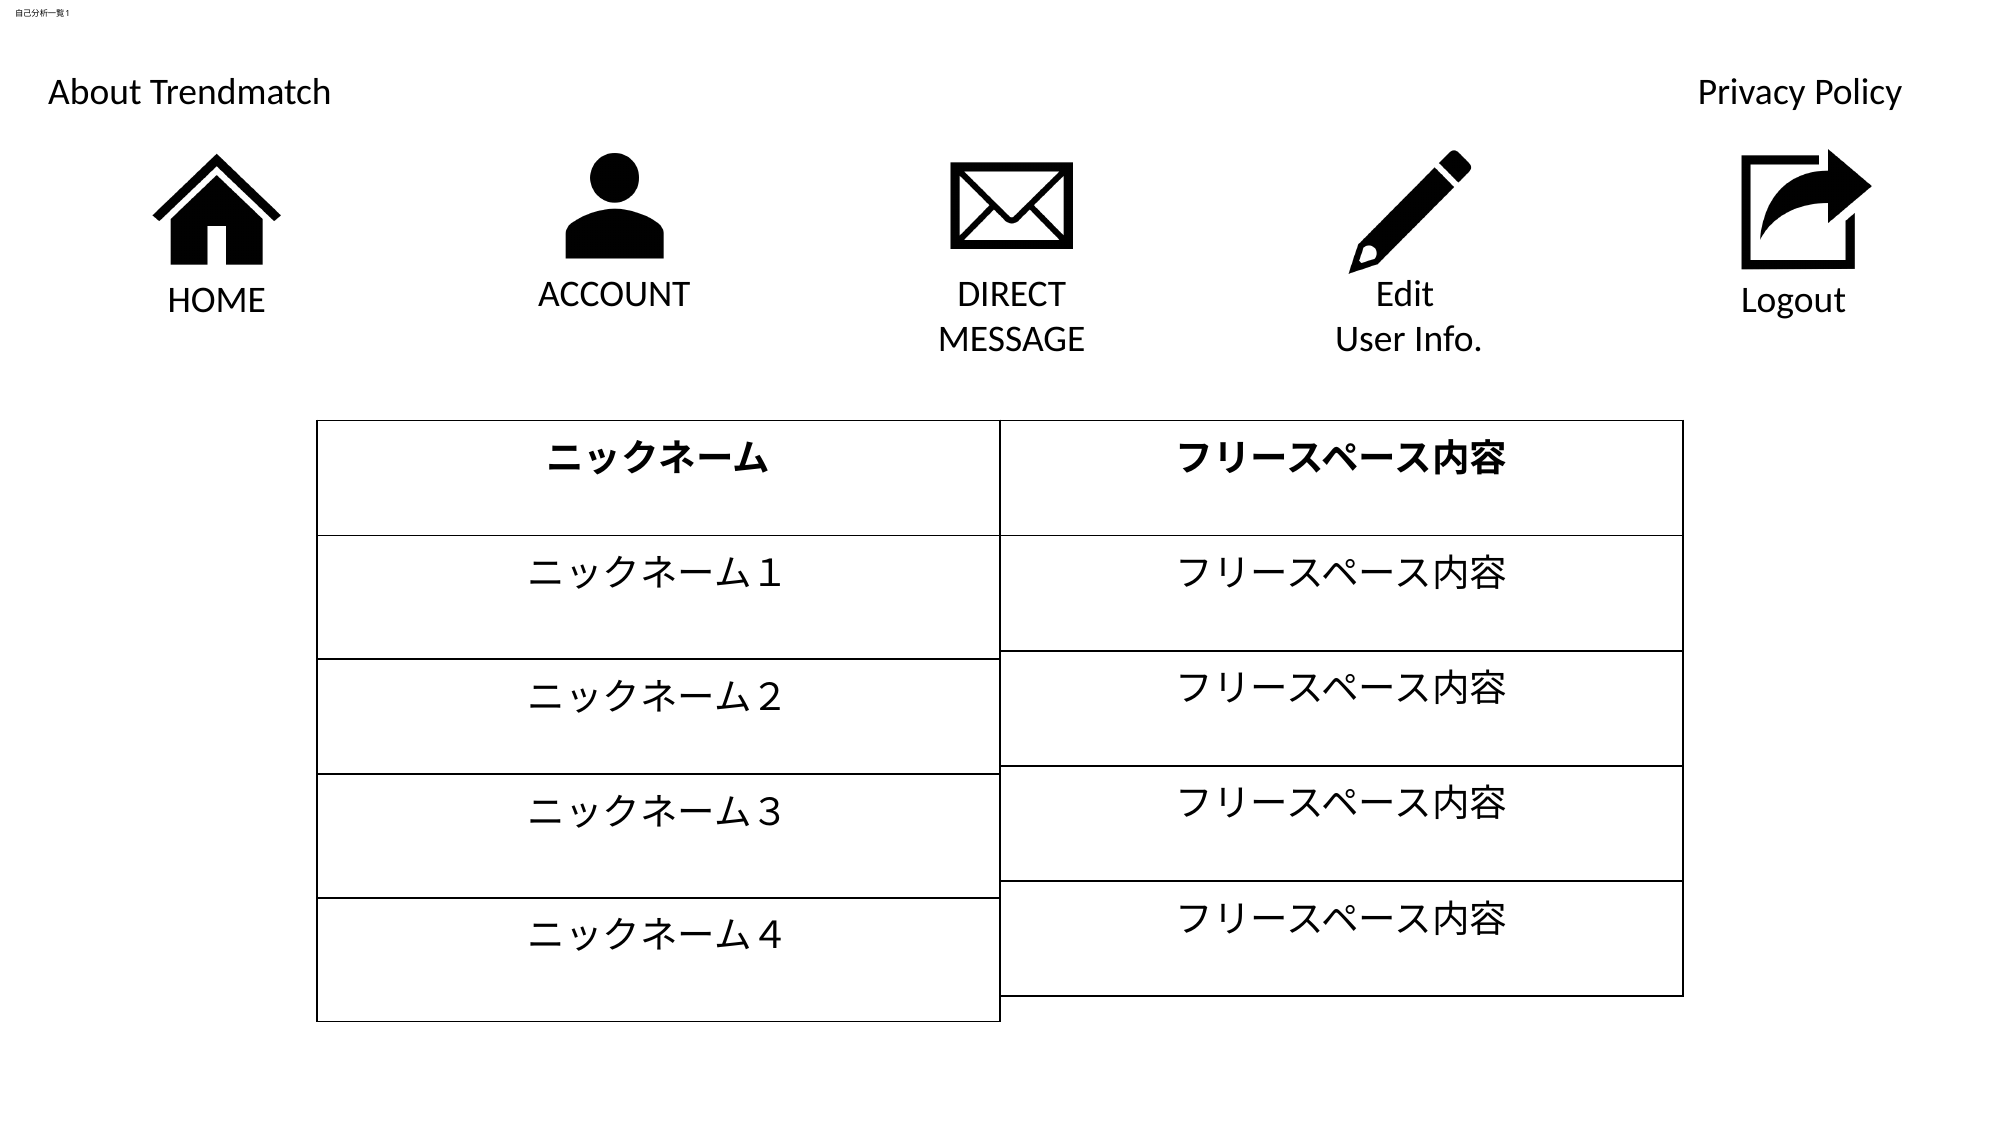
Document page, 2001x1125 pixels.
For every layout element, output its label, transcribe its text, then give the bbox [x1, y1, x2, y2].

table_cell フリースペース内容 [1001, 882, 1682, 995]
table_cell ニックネーム１ [318, 536, 999, 658]
table_cell ニックネーム２ [318, 660, 999, 773]
table_cell フリースペース内容 [1001, 767, 1682, 880]
title 自己分析一覧1 [0, 0, 275, 26]
table_cell フリースペース内容 [1001, 652, 1682, 765]
text_box About Trendmatch [33, 59, 347, 120]
text_box Privacy Policy [1683, 59, 1918, 120]
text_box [123, 131, 1927, 369]
table_cell ニックネーム３ [318, 775, 999, 897]
table_cell フリースペース内容 [1001, 536, 1682, 650]
table_header ニックネーム [318, 421, 999, 535]
table_header フリースペース内容 [1001, 421, 1682, 535]
table_cell ニックネーム４ [318, 899, 999, 1021]
